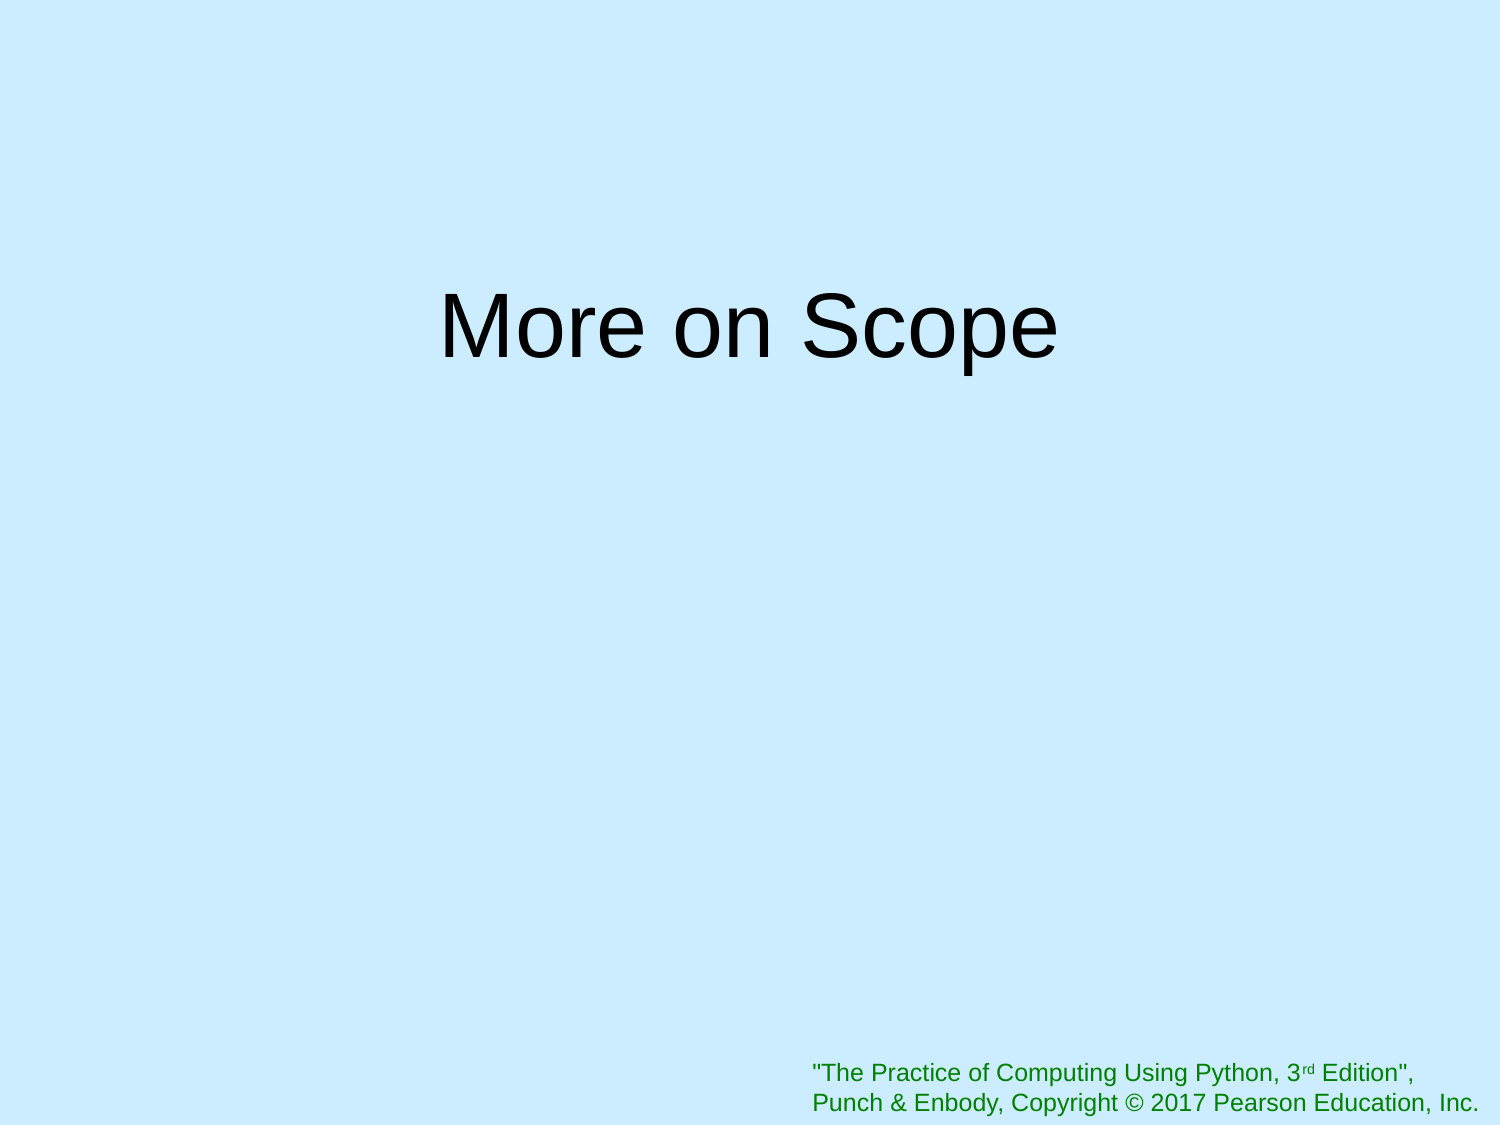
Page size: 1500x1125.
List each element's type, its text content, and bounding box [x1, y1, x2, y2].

title More on Scope [112, 200, 1388, 442]
